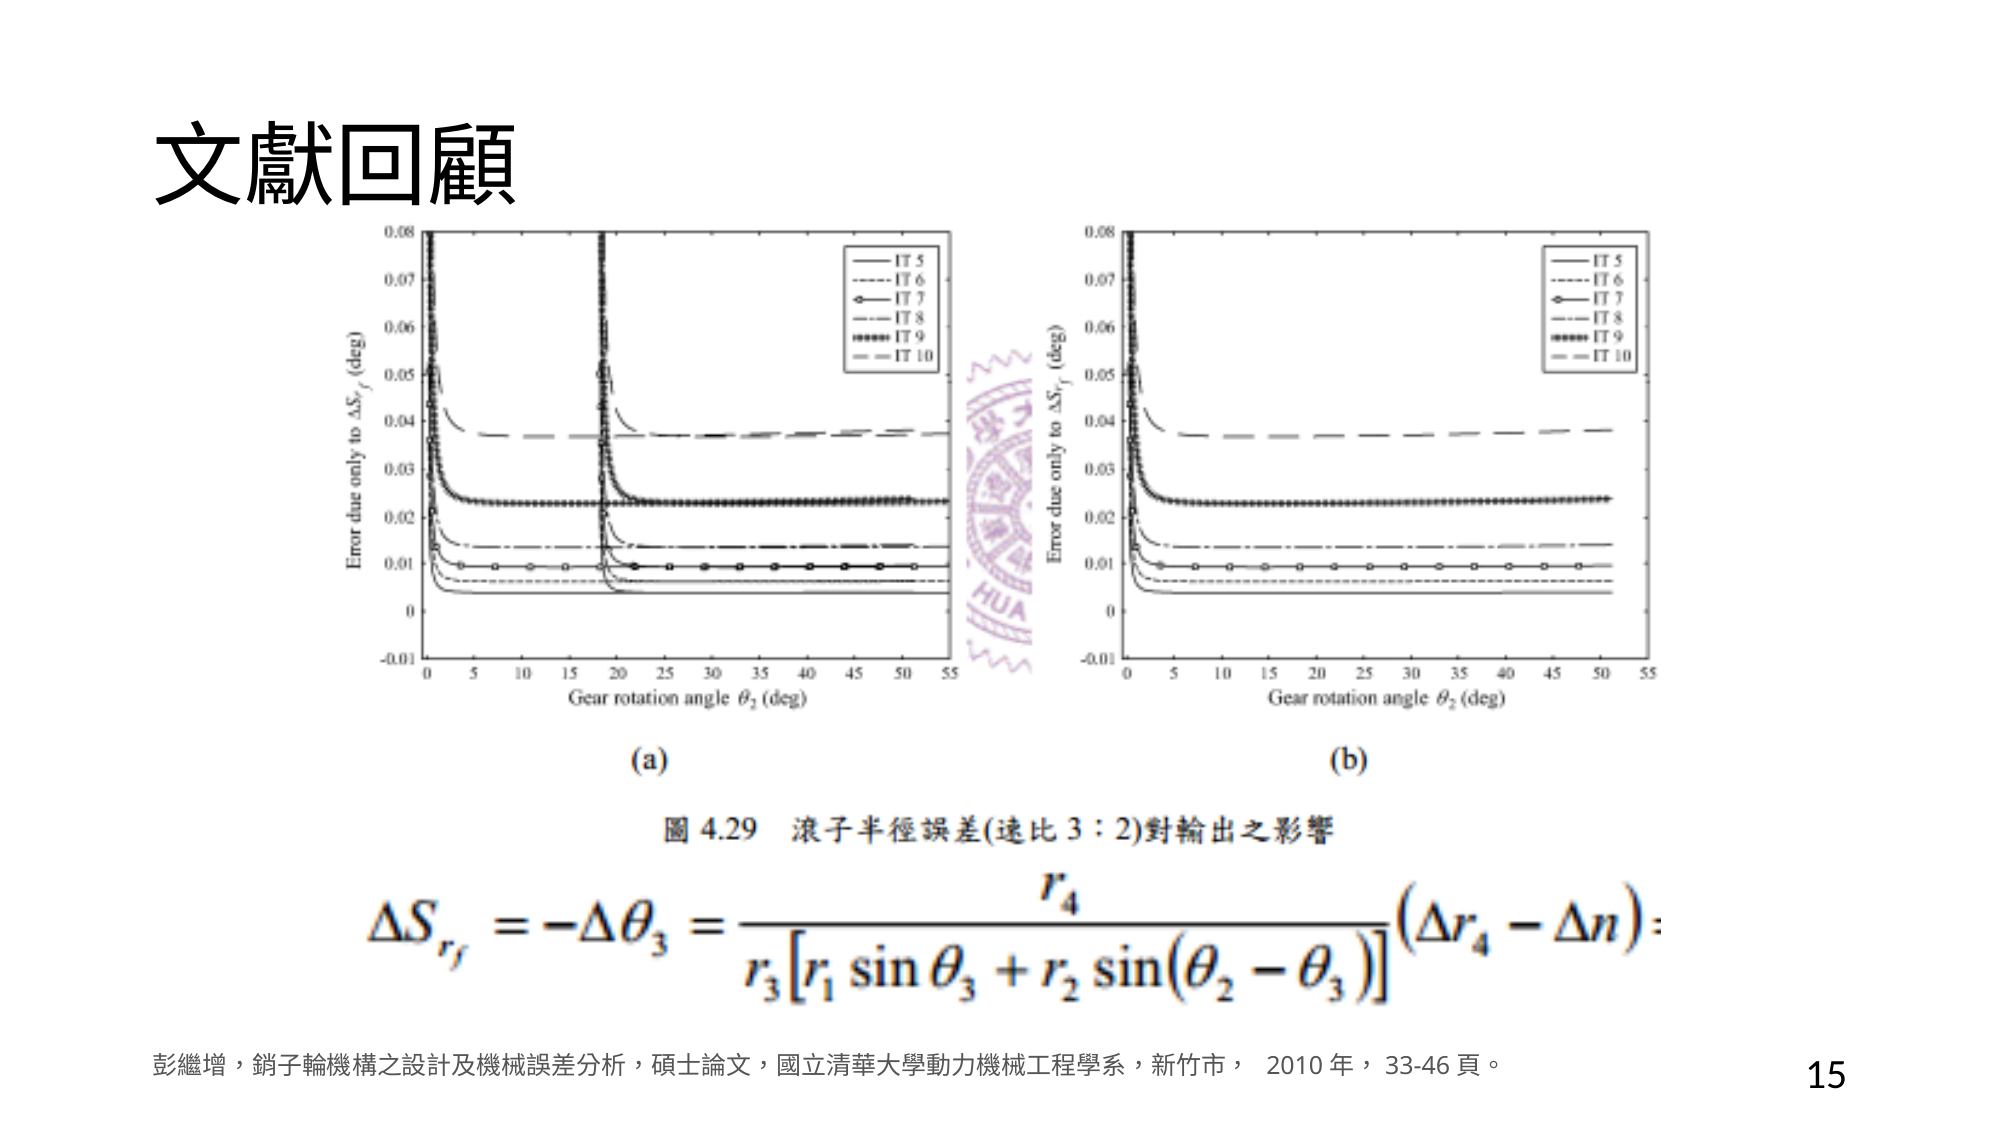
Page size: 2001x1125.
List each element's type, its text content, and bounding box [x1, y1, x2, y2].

footer 彭繼增，銷子輪機構之設計及機械誤差分析，碩士論文，國立清華大學動力機械工程學系，新竹市， 2010年，33-46頁。 [137, 1042, 1895, 1103]
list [339, 860, 1661, 1029]
slide_number 15 [1412, 1041, 1863, 1102]
picture [307, 161, 1692, 853]
title 文獻回顧 [137, 59, 1863, 278]
